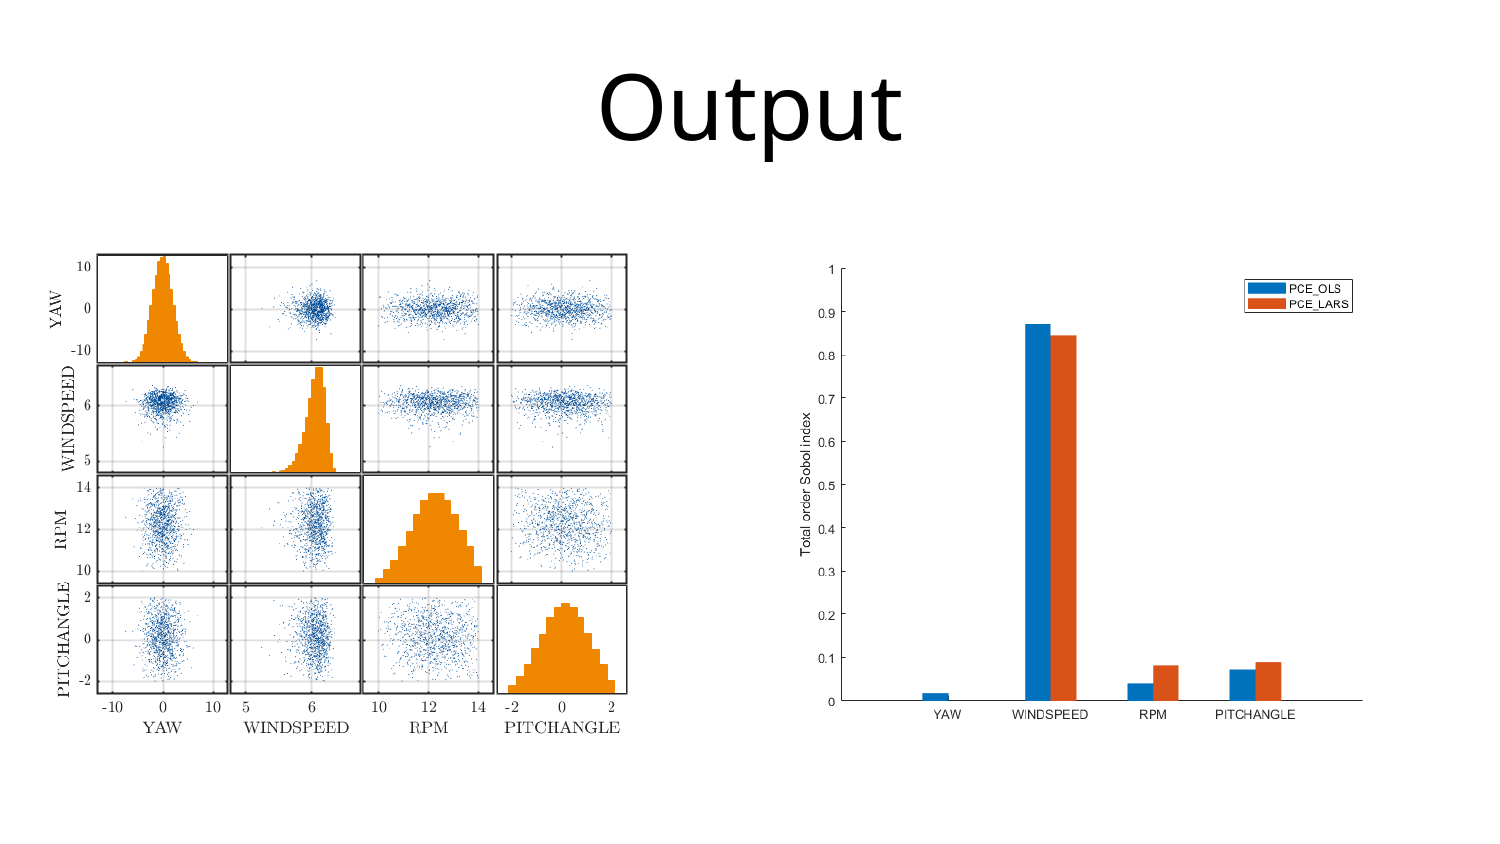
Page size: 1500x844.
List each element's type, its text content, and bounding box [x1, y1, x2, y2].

title Output [75, 33, 1425, 175]
picture [751, 228, 1427, 759]
picture [5, 214, 692, 755]
